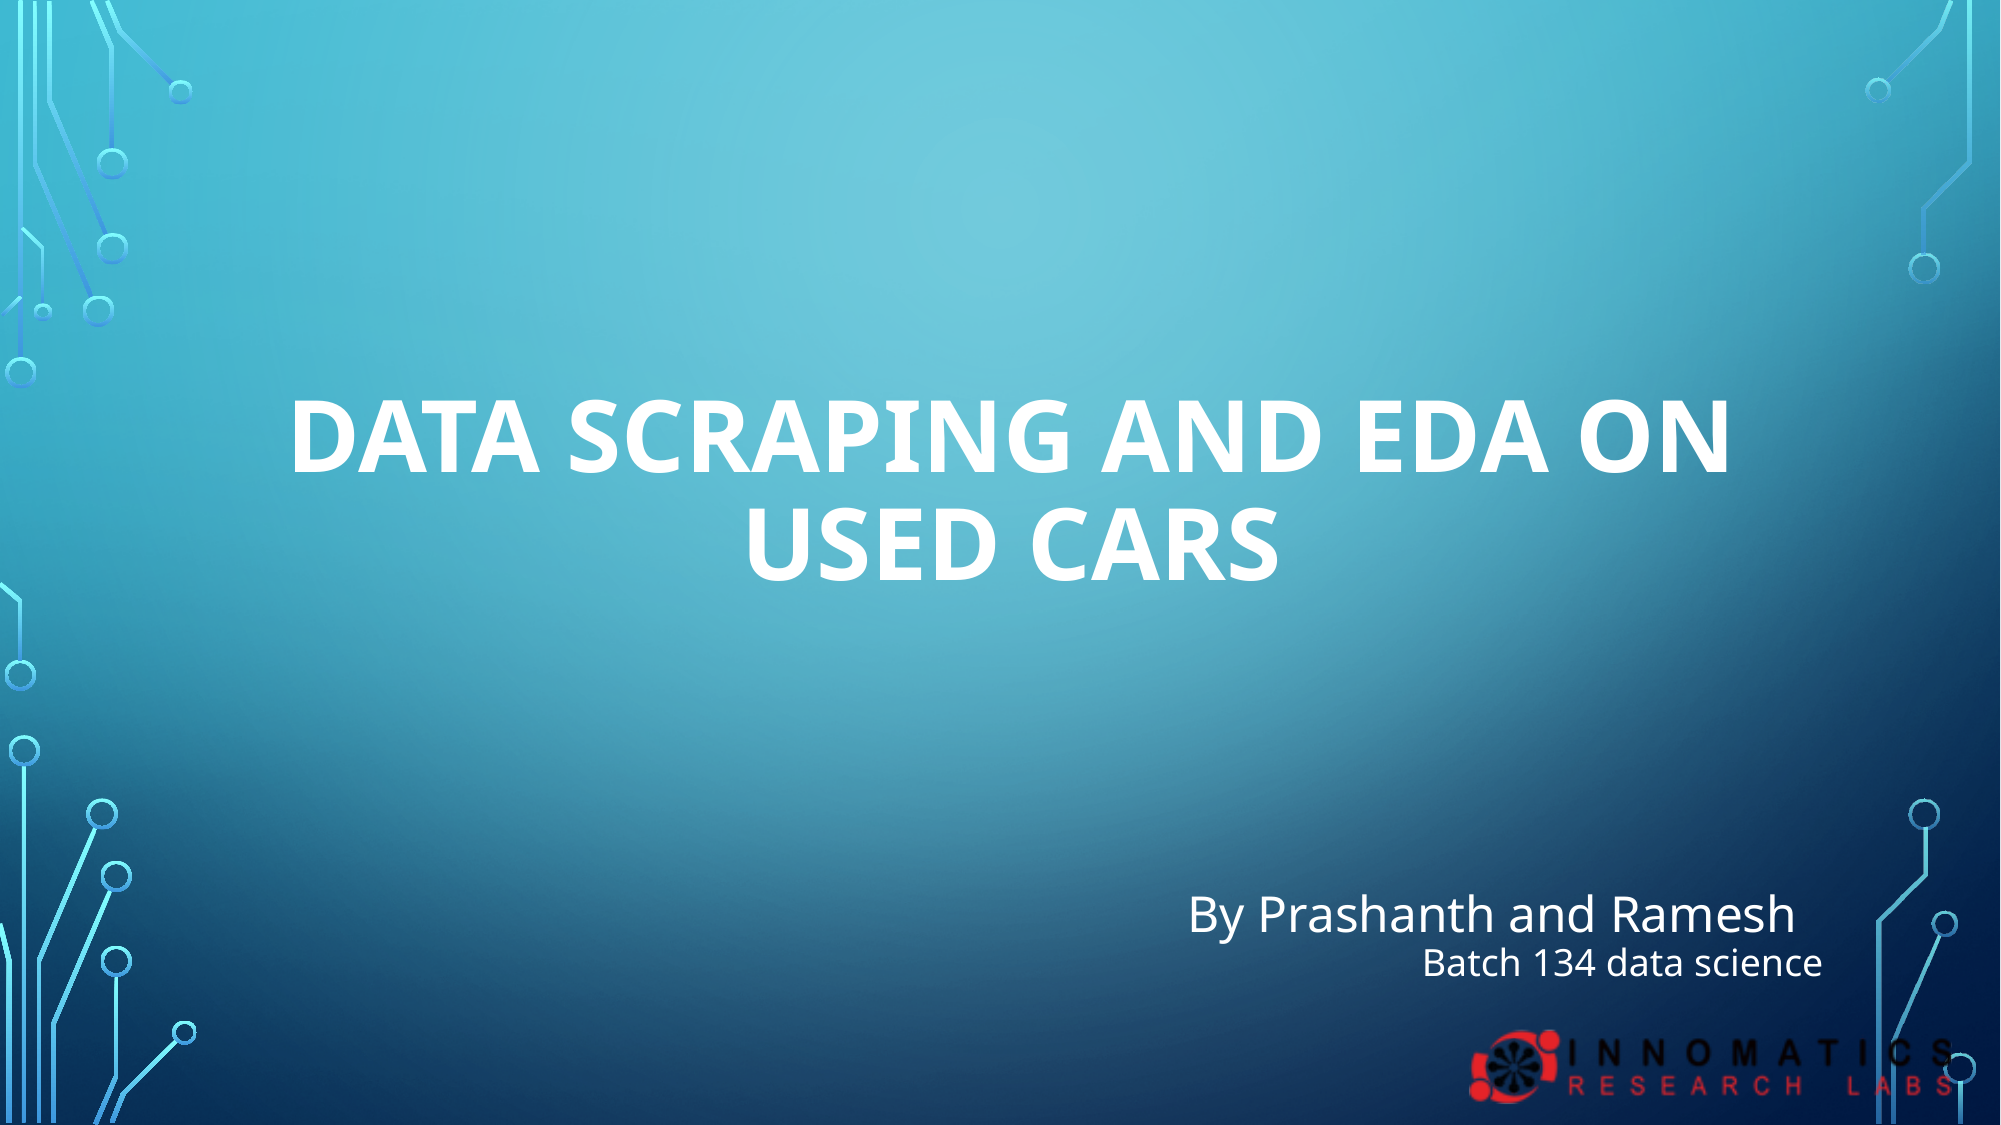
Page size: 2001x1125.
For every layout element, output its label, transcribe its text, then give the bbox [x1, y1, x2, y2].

title Data scraping and eda on used cars [199, 373, 1824, 616]
text_box Batch 134 data science [1407, 931, 1849, 992]
picture [1445, 1014, 1975, 1125]
list By Prashanth and Ramesh [210, 863, 1813, 950]
